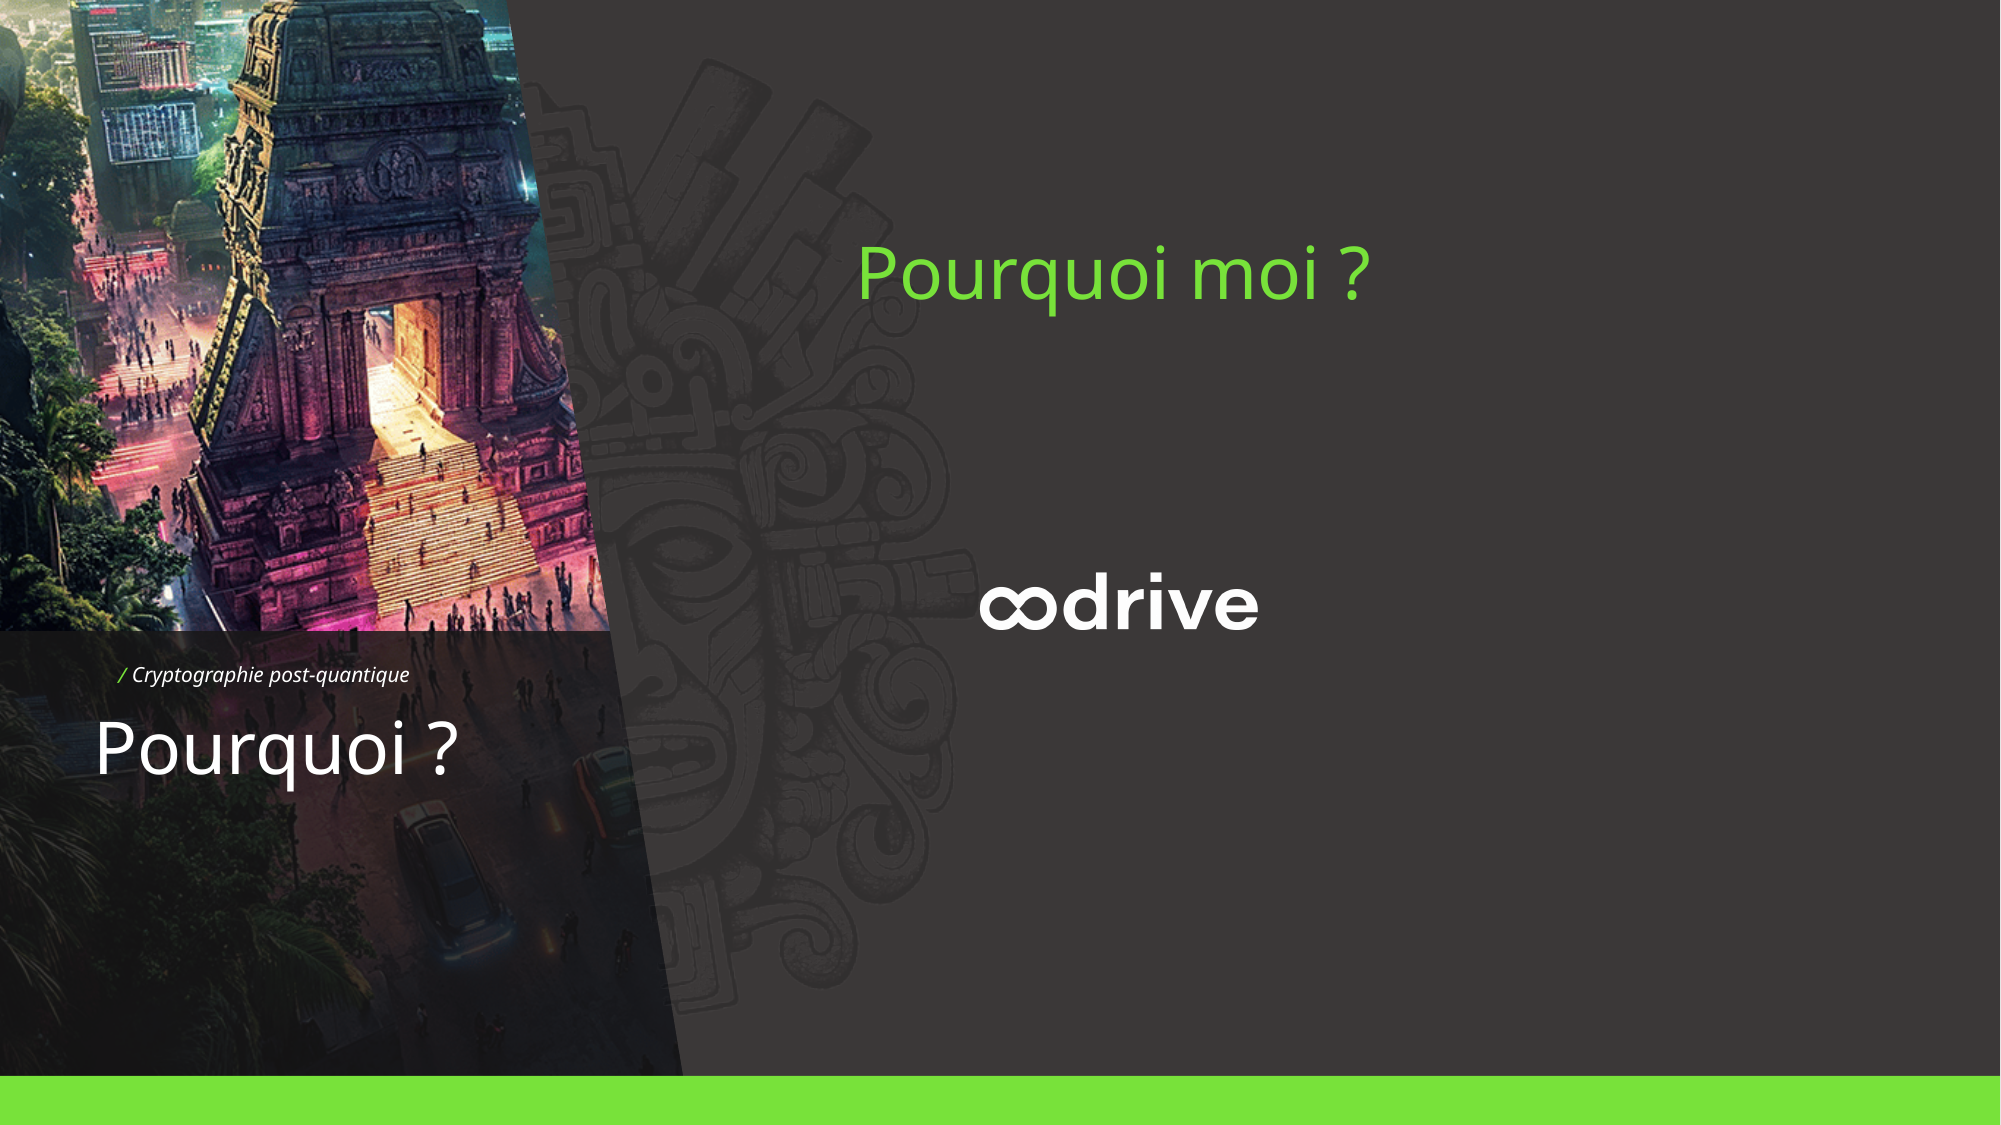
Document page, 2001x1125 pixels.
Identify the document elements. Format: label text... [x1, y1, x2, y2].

text_box Pourquoi moi ? [840, 219, 1923, 322]
picture [922, 529, 1317, 673]
text_box / Cryptographie post-quantique [103, 654, 425, 694]
picture [0, 0, 609, 631]
text_box Pourquoi ? [78, 694, 475, 797]
